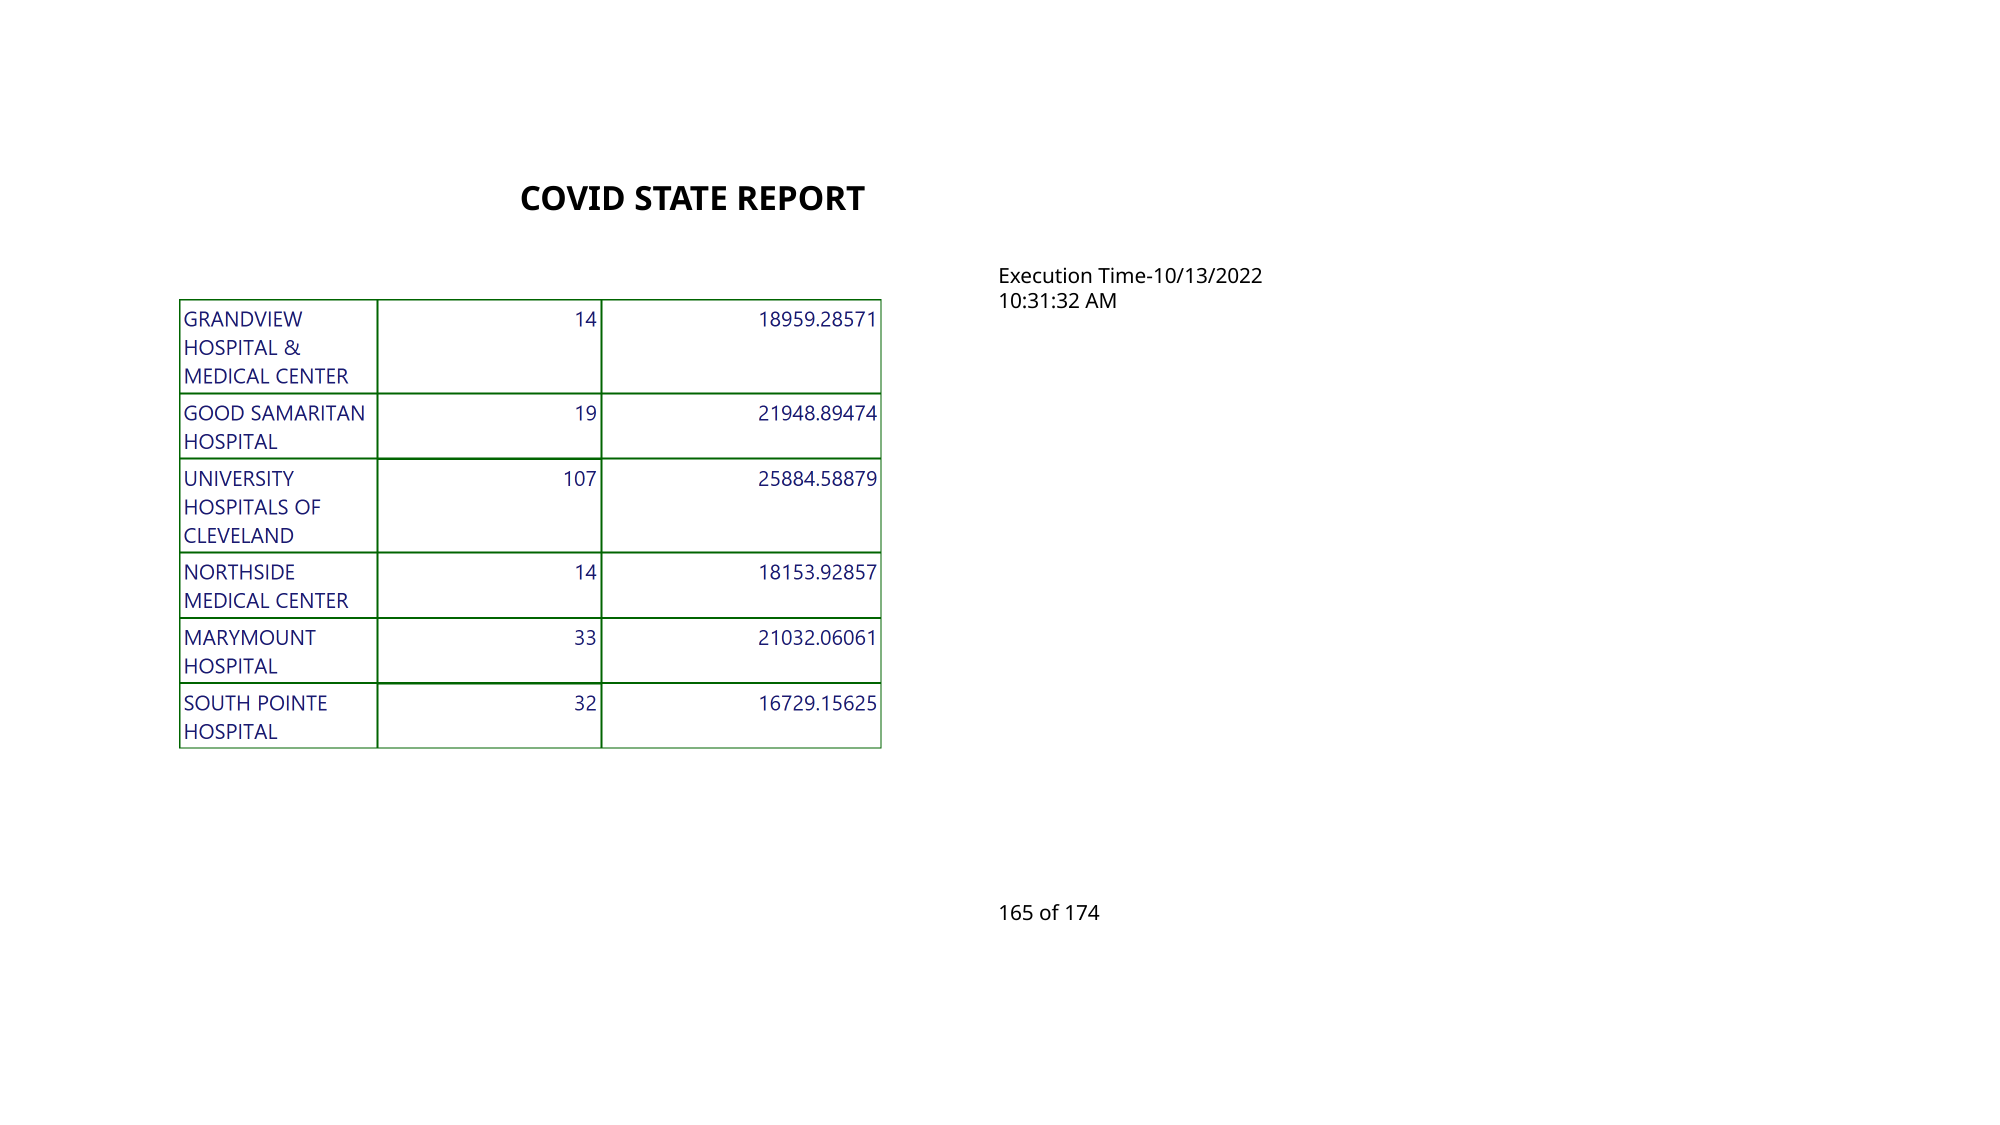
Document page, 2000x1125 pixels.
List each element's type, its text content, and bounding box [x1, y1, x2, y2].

text_box COVID STATE REPORT [377, 173, 1009, 241]
picture [179, 299, 882, 750]
text_box 165 of 174 [994, 895, 1420, 975]
text_box Execution Time-10/13/2022 10:31:32 AM [994, 258, 1349, 300]
